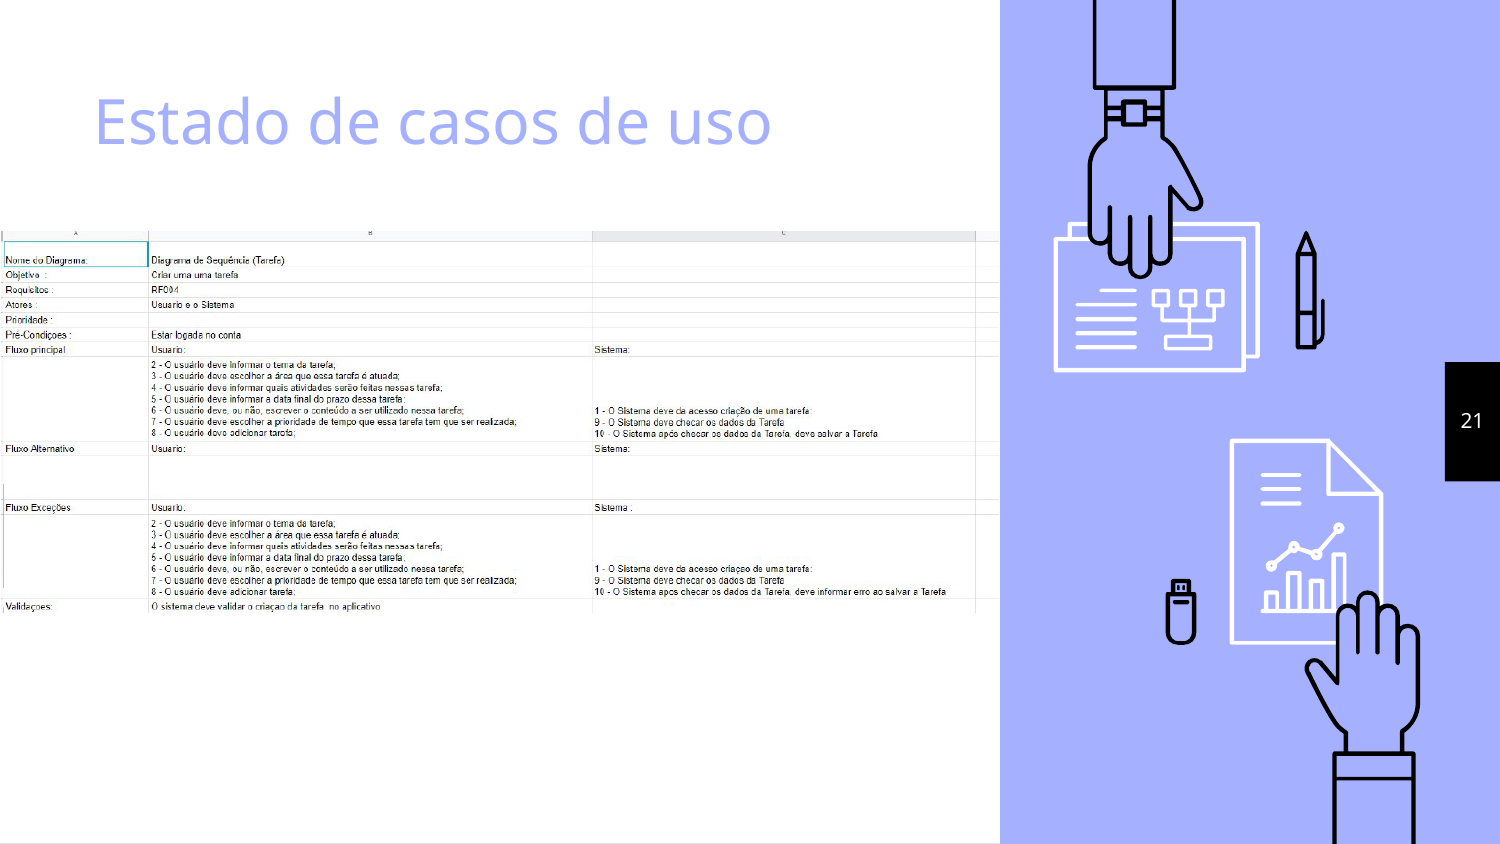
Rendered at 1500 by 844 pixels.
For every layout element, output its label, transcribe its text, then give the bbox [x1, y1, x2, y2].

picture [0, 230, 999, 613]
title Estado de casos de uso [78, 31, 922, 173]
slide_number 21 [1444, 362, 1500, 482]
